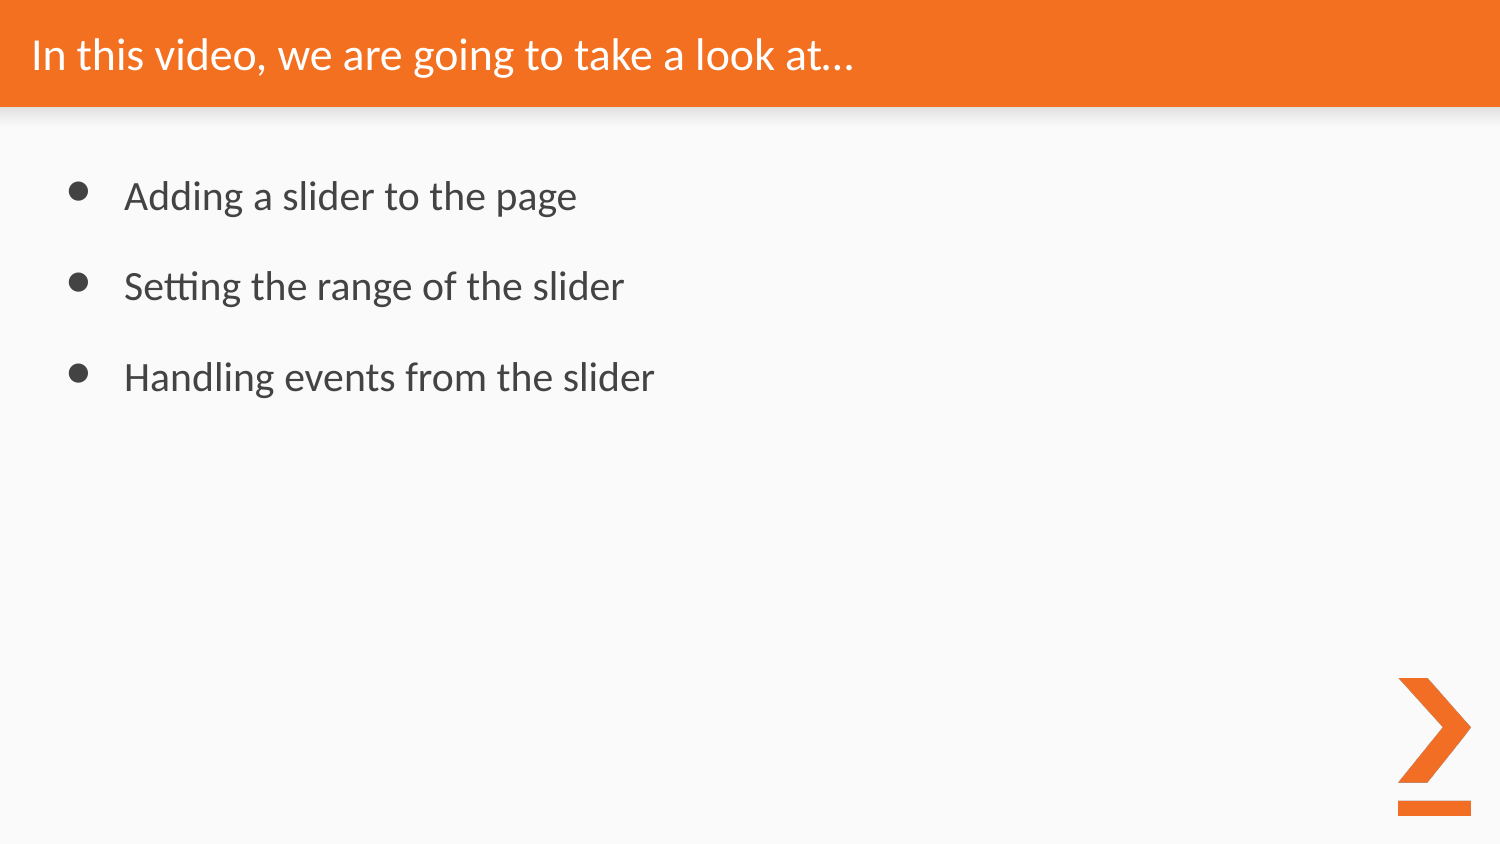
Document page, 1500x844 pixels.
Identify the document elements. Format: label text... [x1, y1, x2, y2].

list Adding a slider to the page Setting the range of the slider Handling events from the slider [34, 145, 1465, 806]
title In this video, we are going to take a look at… [16, 2, 1464, 102]
picture [1398, 678, 1471, 816]
